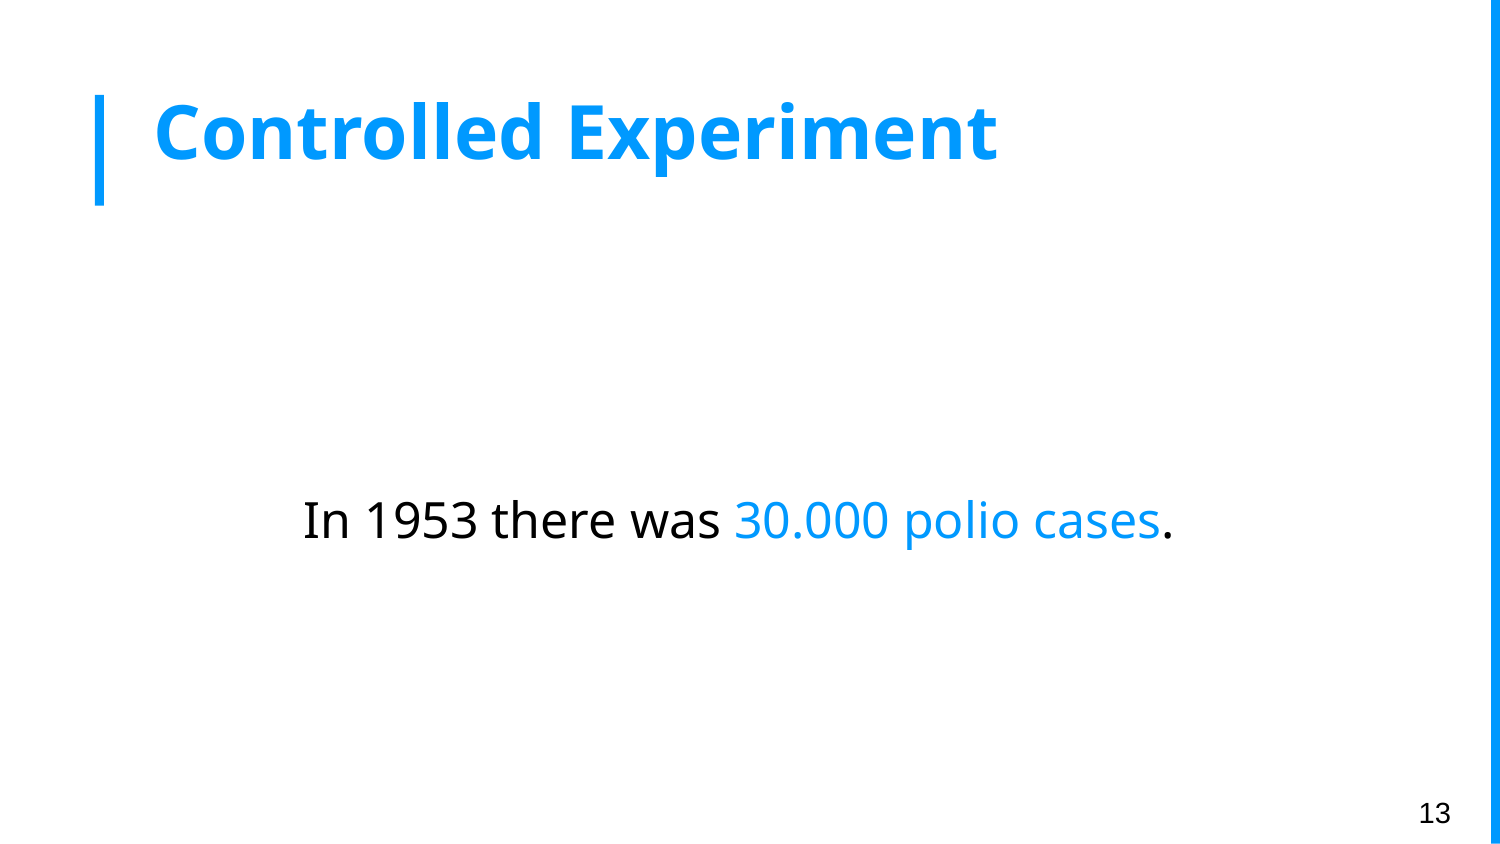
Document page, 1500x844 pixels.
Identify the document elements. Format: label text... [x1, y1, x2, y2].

title Controlled Experiment [138, 69, 1303, 210]
slide_number ‹#› [1403, 779, 1494, 844]
list In 1953 there was 30.000 polio cases. [138, 260, 1341, 777]
